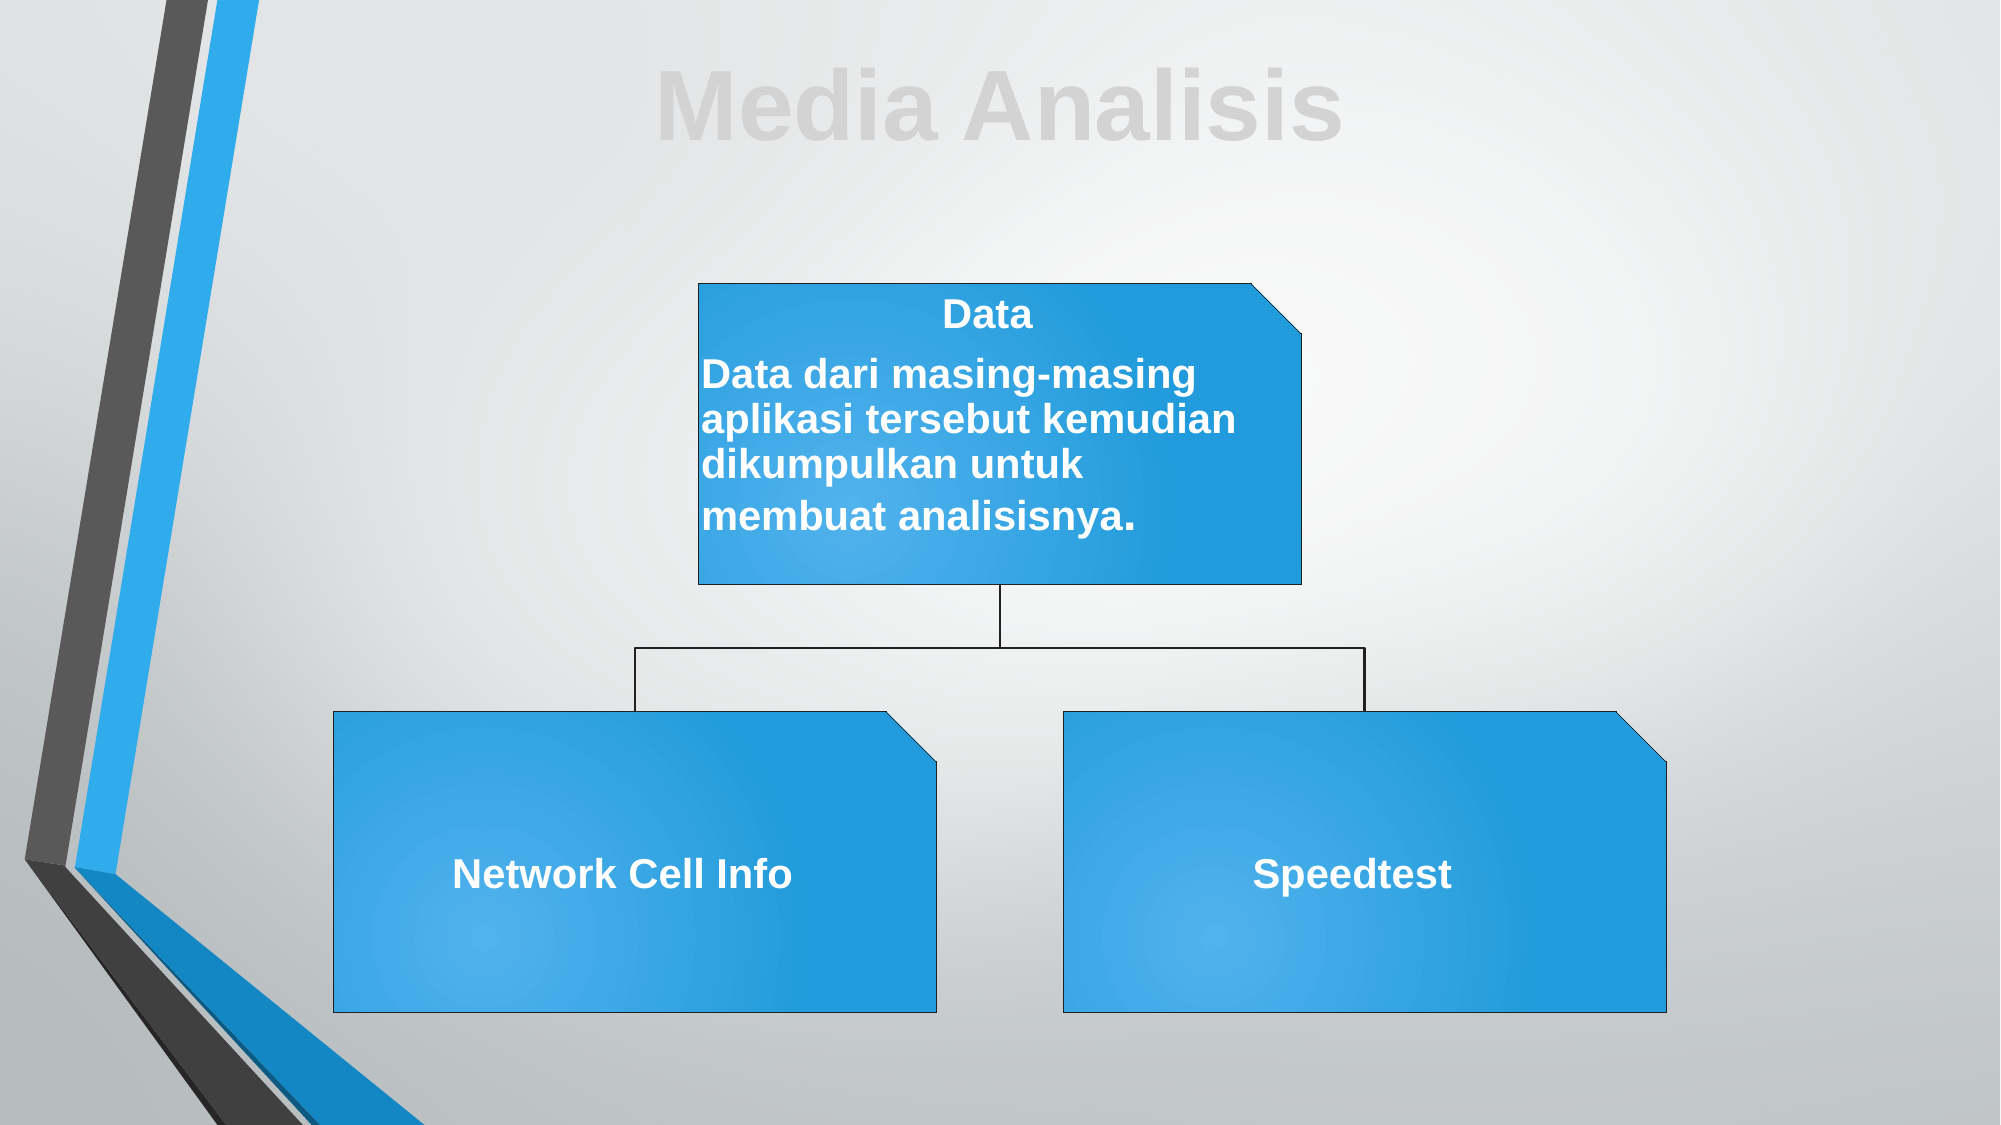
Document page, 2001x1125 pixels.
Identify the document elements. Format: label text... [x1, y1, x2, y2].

text_box Media Analisis [639, 32, 1360, 168]
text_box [332, 203, 1667, 1093]
